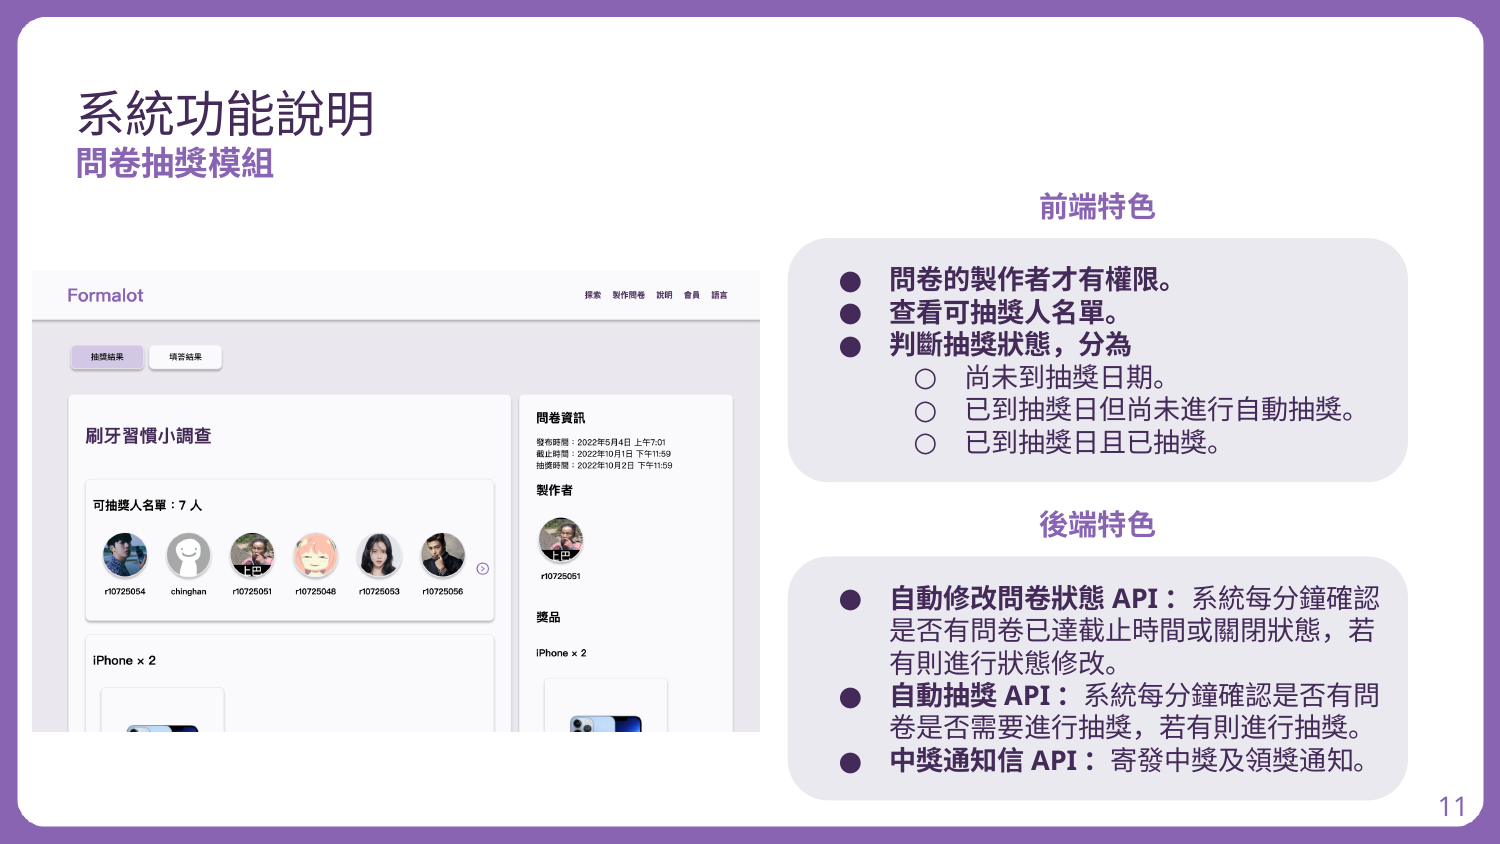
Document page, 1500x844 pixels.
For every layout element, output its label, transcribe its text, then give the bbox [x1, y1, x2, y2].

title 問卷抽獎模組 [60, 162, 522, 198]
text_box 問卷的製作者才有權限。 查看可抽獎人名單。 判斷抽獎狀態，分為 尚未到抽獎日期。 已到抽獎日但尚未進行自動抽獎。 已到抽獎日且已抽獎。 [787, 238, 1408, 483]
title 系統功能說明 [60, 67, 1489, 162]
title 前端特色 [866, 163, 1329, 238]
picture [0, 0, 1500, 844]
title 後端特色 [866, 482, 1329, 556]
text_box 自動修改問卷狀態API：系統每分鐘確認是否有問卷已達截止時間或關閉狀態，若有則進行狀態修改。 自動抽獎API：系統每分鐘確認是否有問卷是否需要進行抽獎，若有則進行抽獎。 中獎通知信API：寄發中獎及領獎通知。 [787, 556, 1408, 801]
slide_number ‹#› [1393, 774, 1484, 839]
